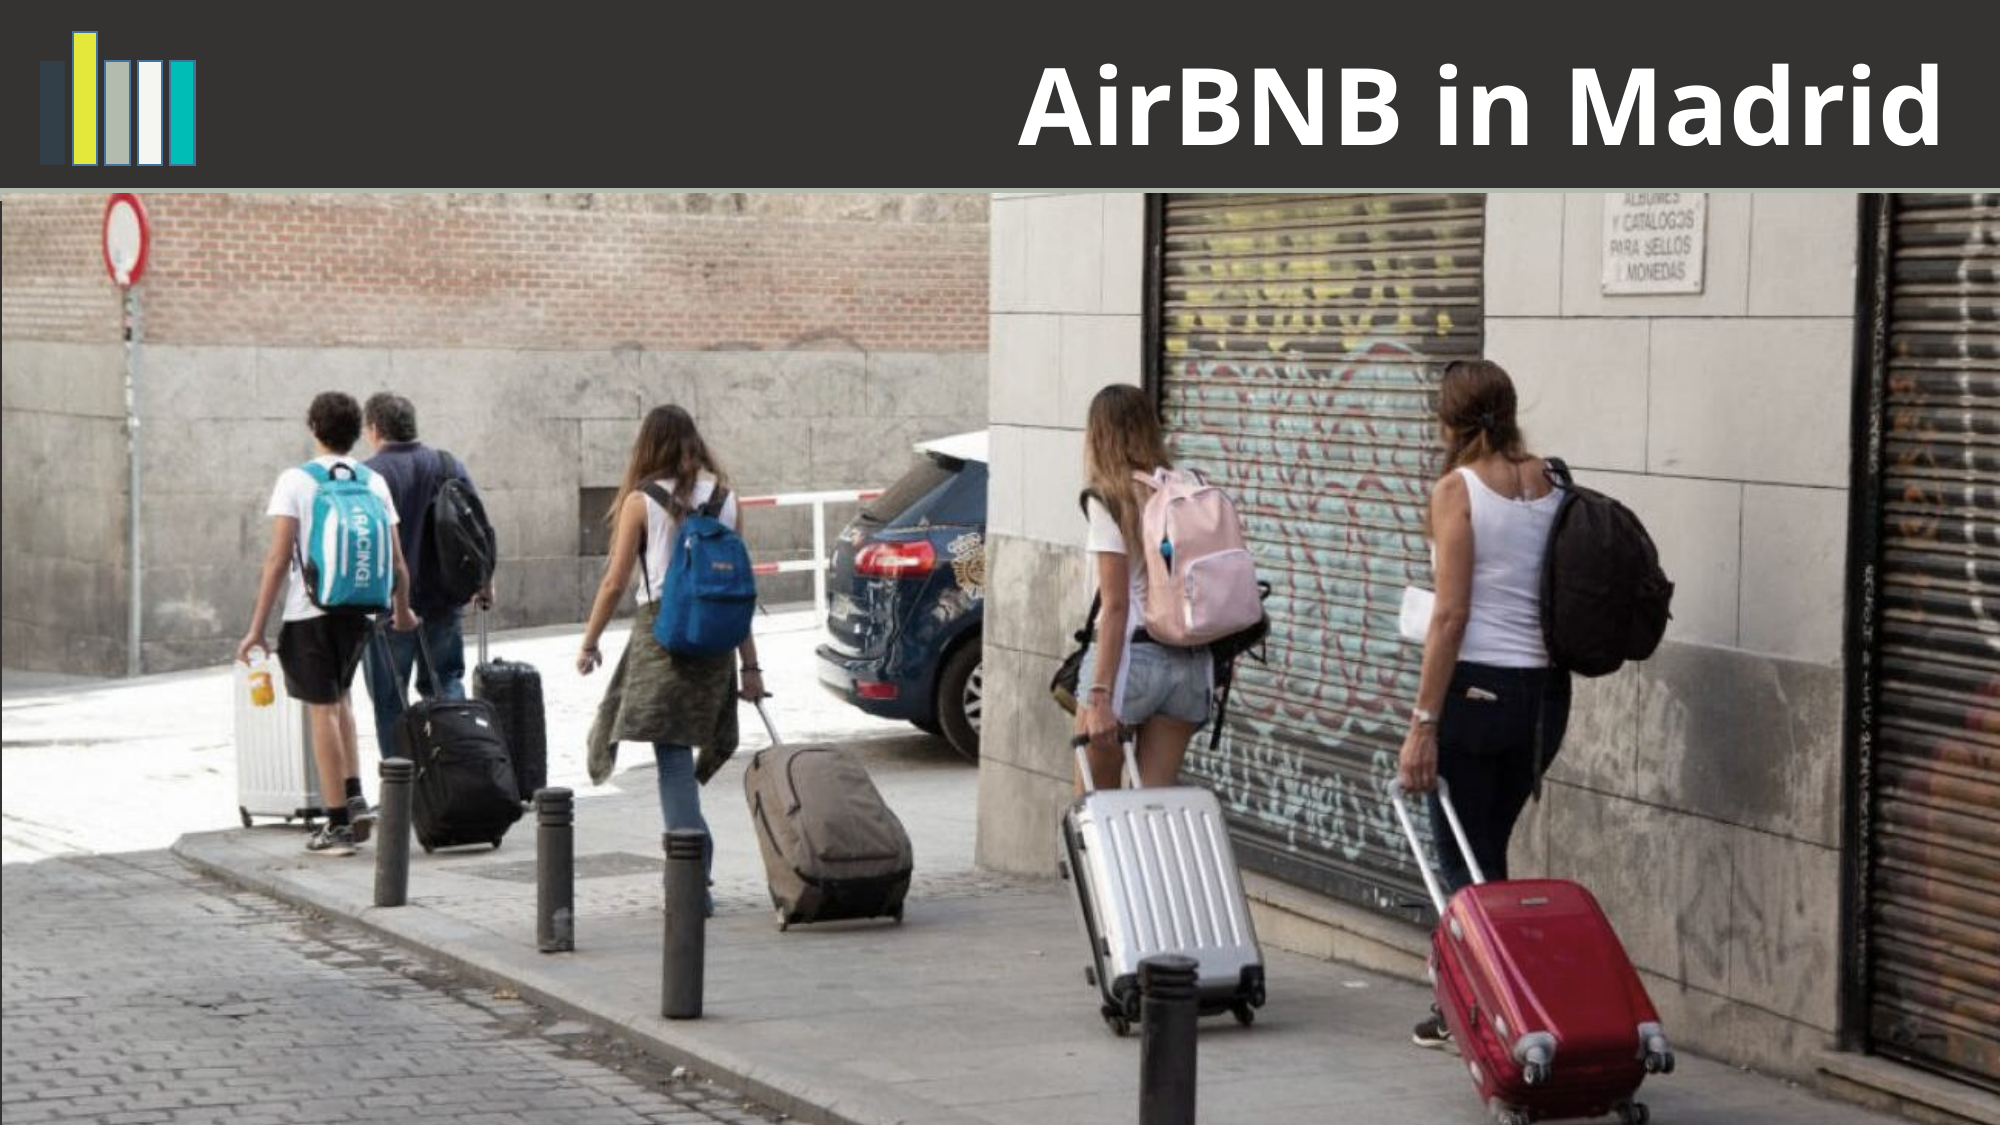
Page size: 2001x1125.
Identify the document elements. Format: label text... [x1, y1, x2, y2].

text_box AirBNB in Madrid [888, 12, 1963, 188]
picture [0, 193, 2000, 1125]
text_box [40, 32, 195, 165]
